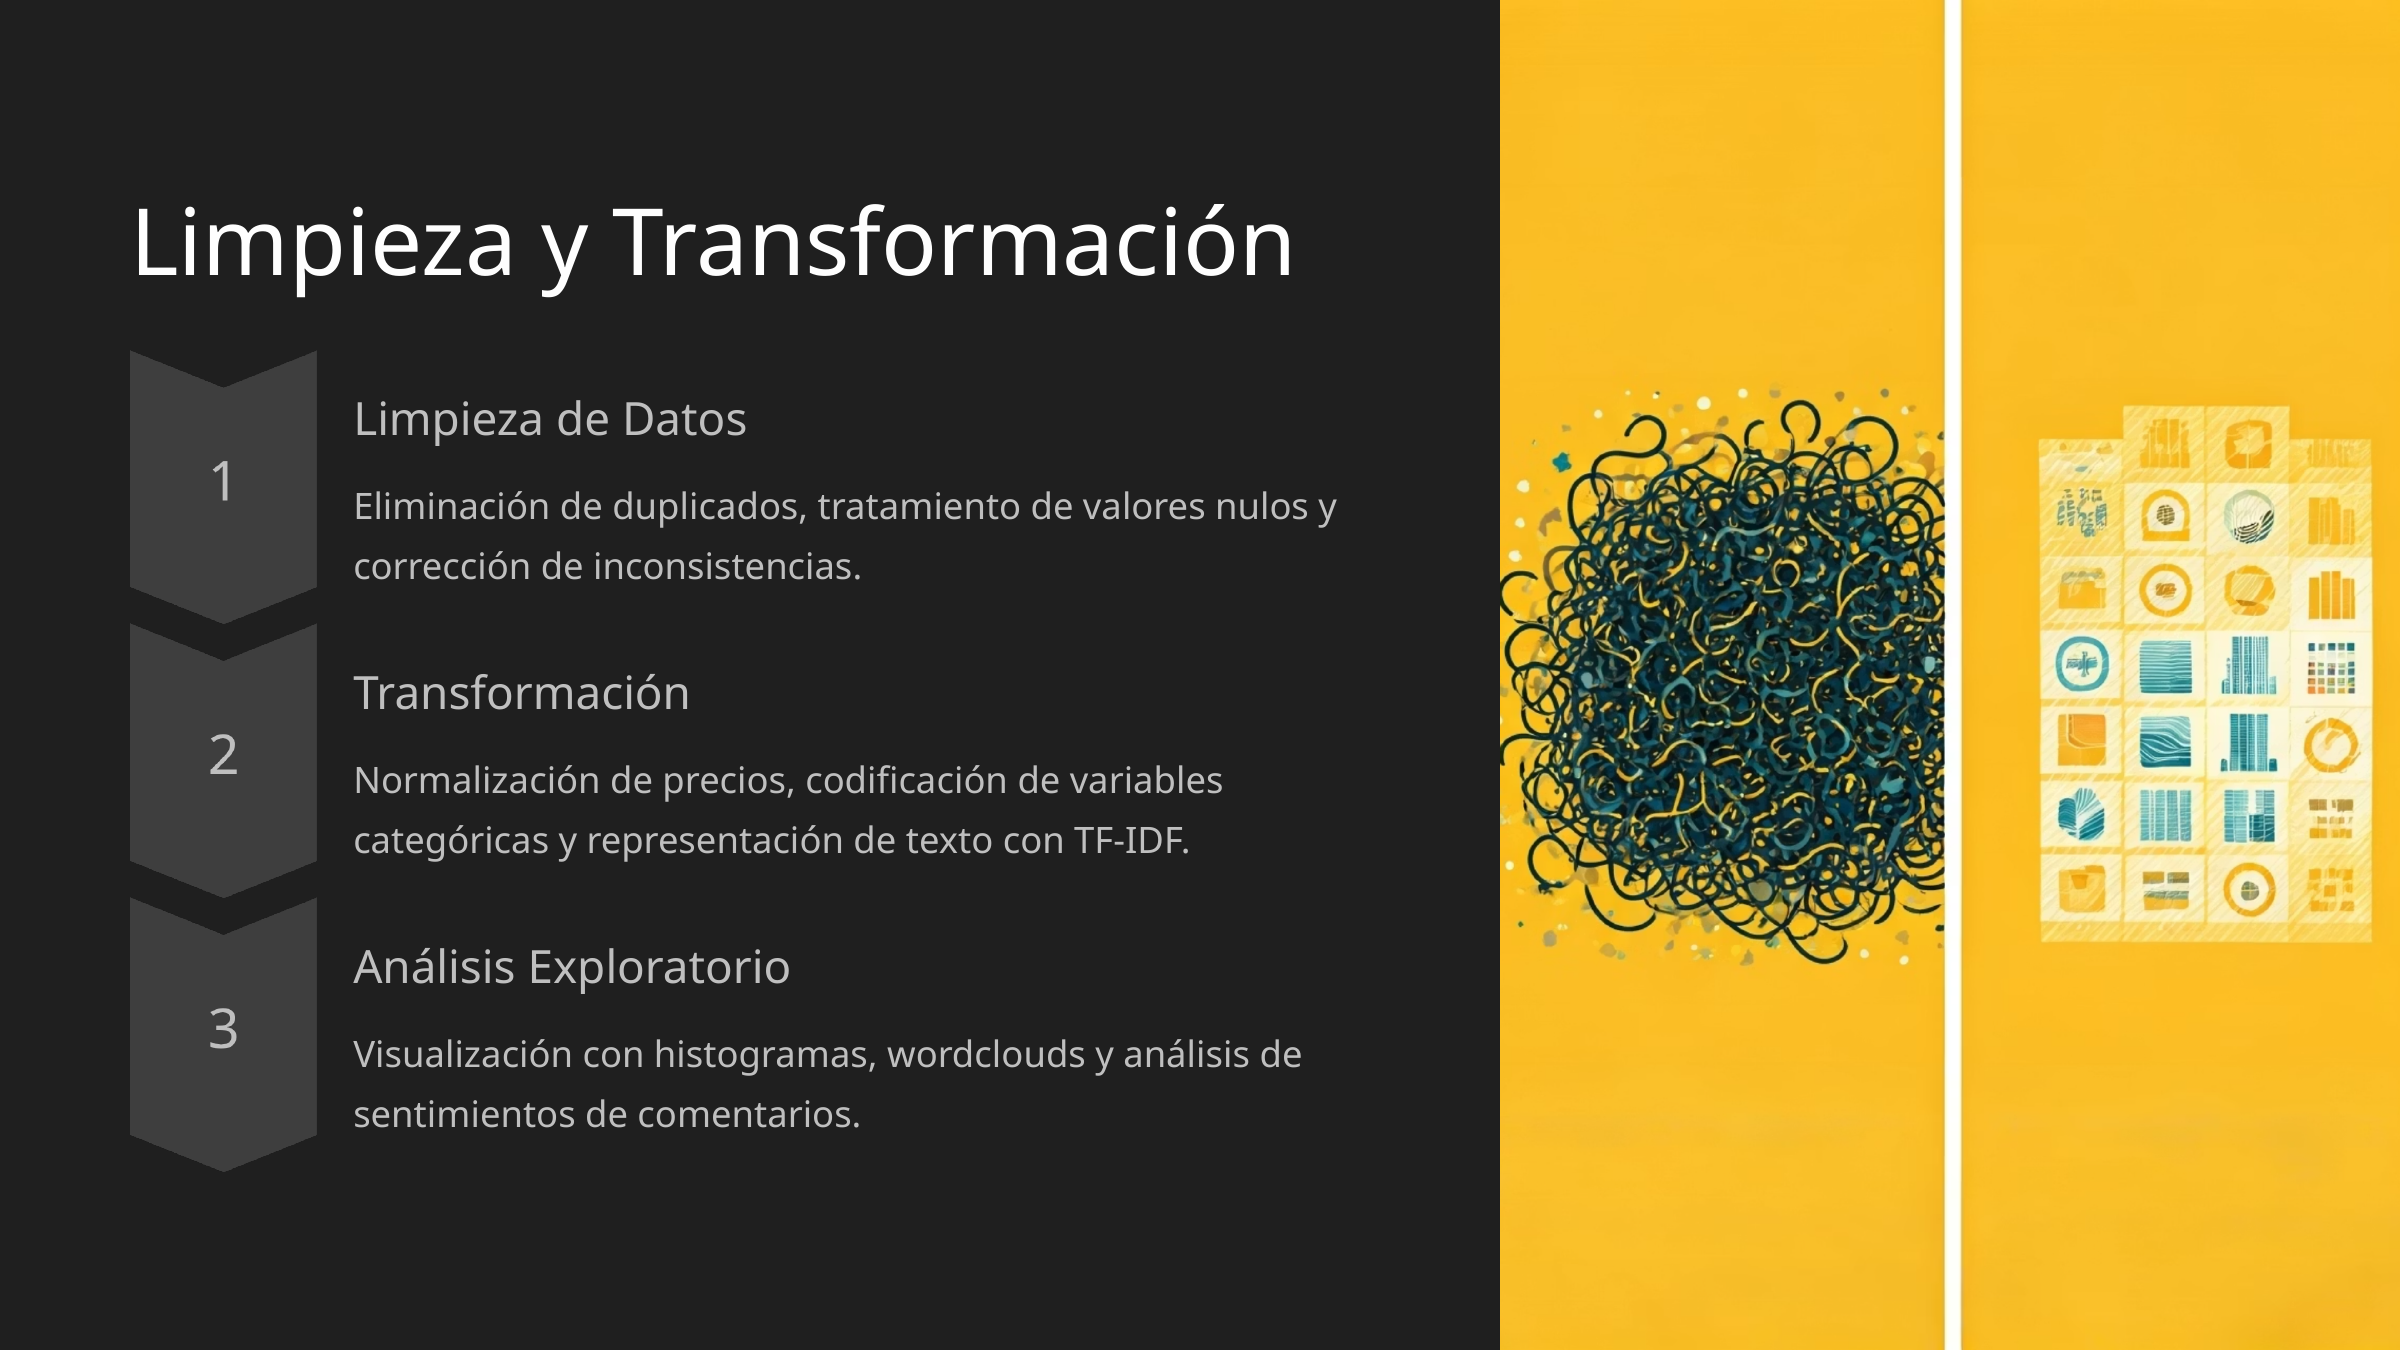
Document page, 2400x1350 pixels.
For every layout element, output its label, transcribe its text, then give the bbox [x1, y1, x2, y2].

text_box Normalización de precios, codificación de variables categóricas y representación de texto con TF-IDF. [353, 741, 1370, 861]
text_box Limpieza y Transformación [130, 178, 1285, 295]
text_box Visualización con histogramas, wordclouds y análisis de sentimientos de comentarios. [353, 1015, 1370, 1135]
text_box Transformación [353, 661, 819, 720]
picture [1499, 0, 2400, 1350]
text_box Eliminación de duplicados, tratamiento de valores nulos y corrección de inconsistencias. [353, 467, 1370, 587]
picture [130, 350, 317, 1172]
text_box Limpieza de Datos [353, 387, 819, 446]
text_box Análisis Exploratorio [353, 935, 819, 994]
